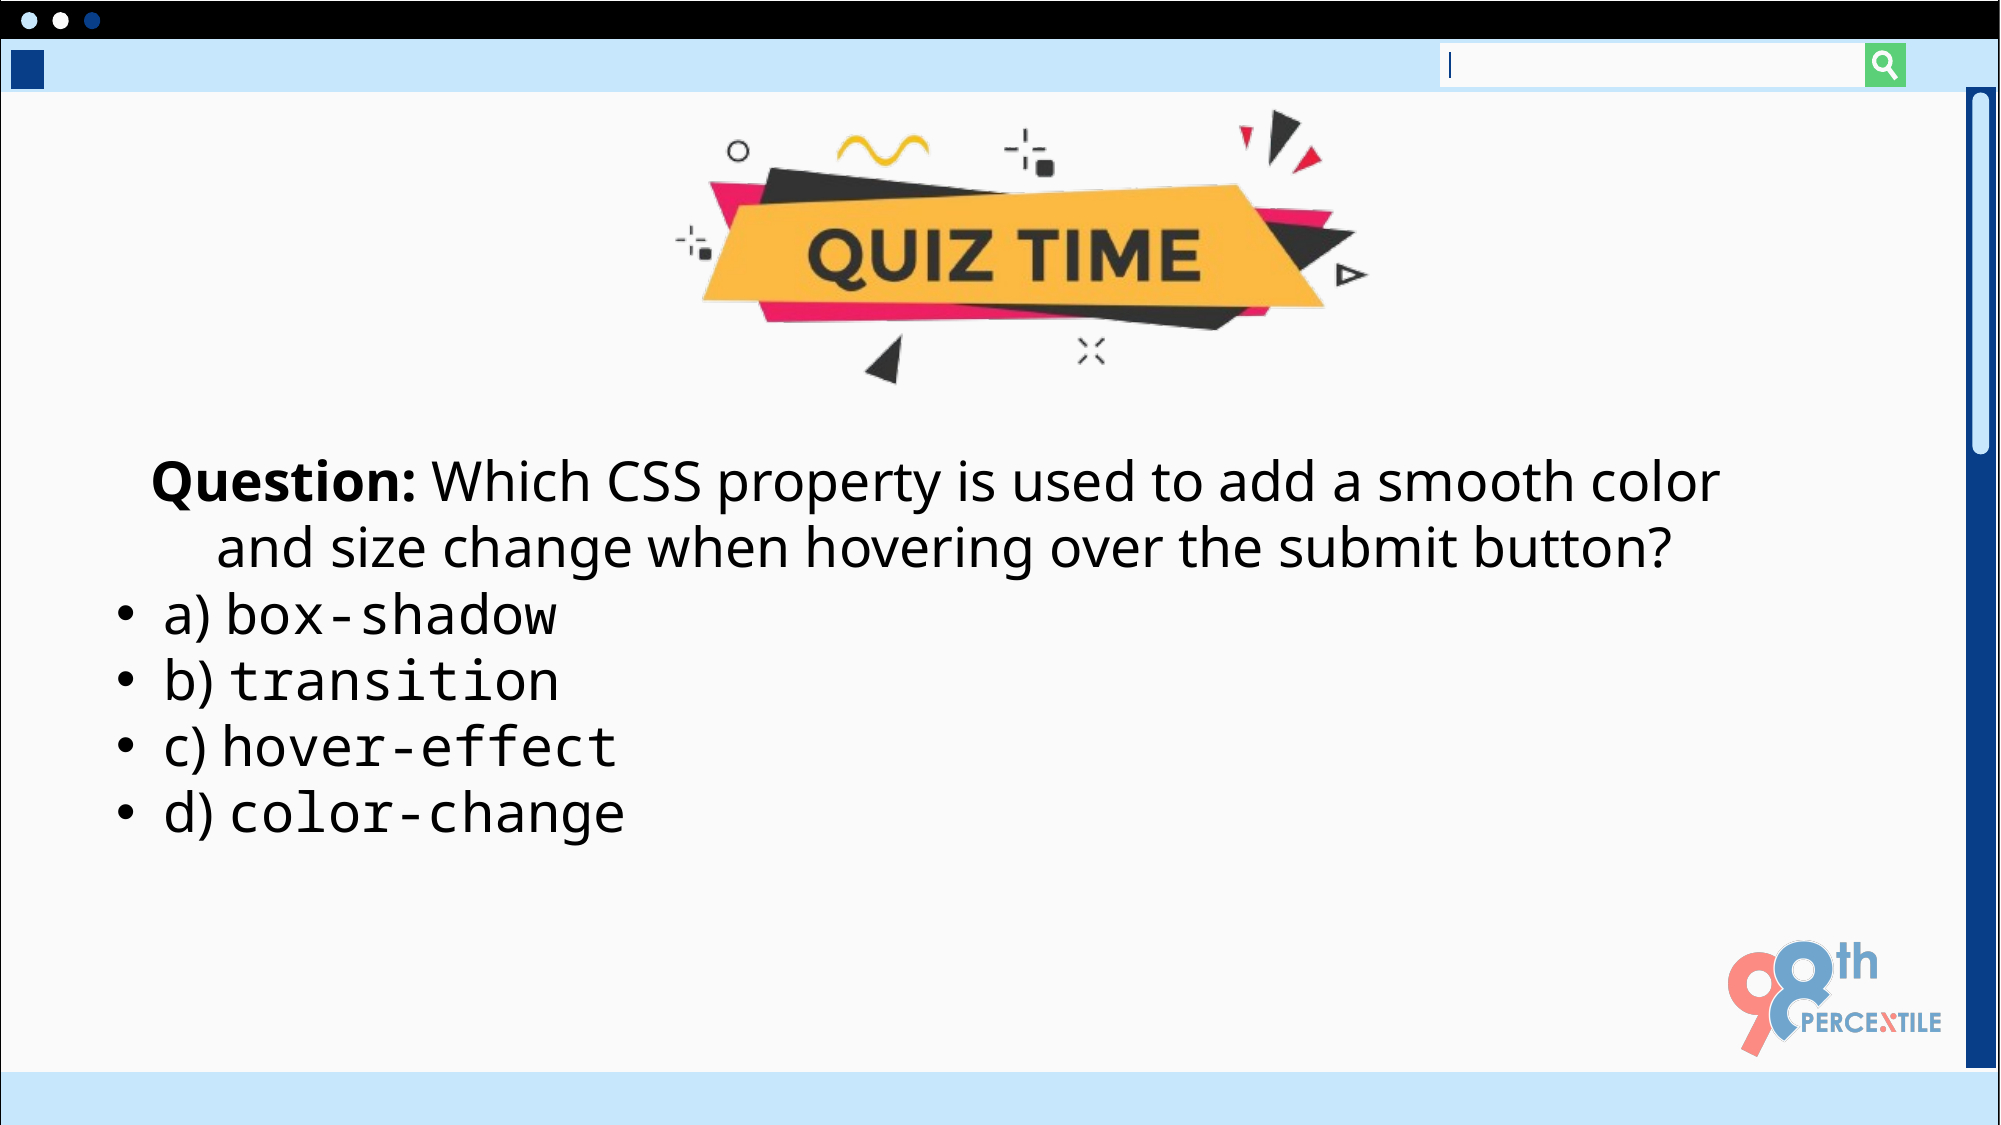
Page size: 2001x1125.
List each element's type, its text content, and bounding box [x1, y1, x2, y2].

subtitle Question: Which CSS property is used to add a smooth color and size change when hovering over the submit button? a) box-shadow b) transition c) hover-effect d) color-change [101, 431, 1834, 1001]
picture [1724, 938, 1944, 1061]
picture [521, 0, 1479, 562]
